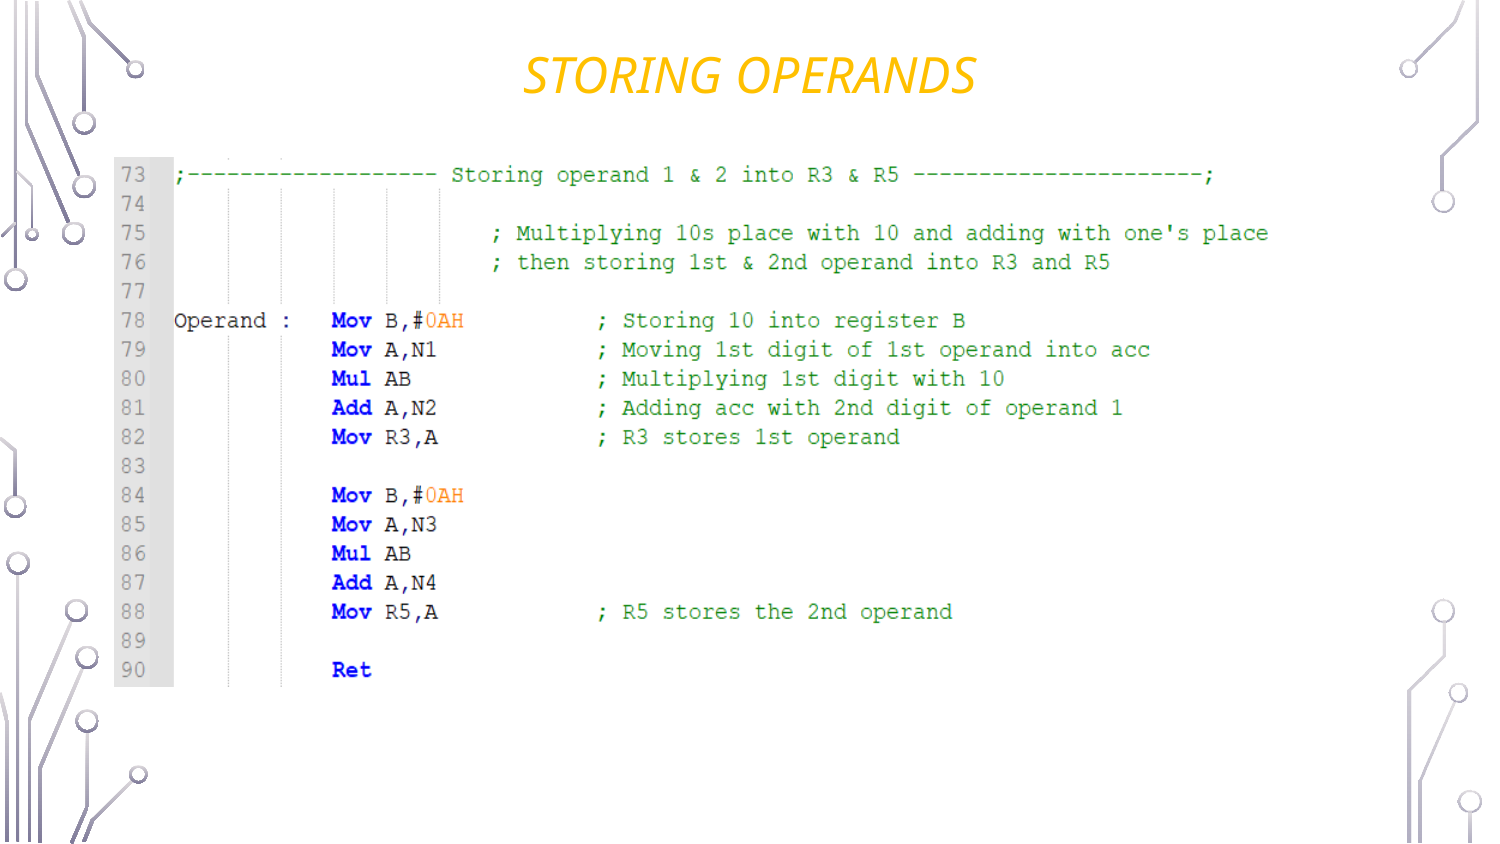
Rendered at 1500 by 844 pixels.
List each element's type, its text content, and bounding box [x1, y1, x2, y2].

title STORING OPERANDS [372, 26, 1128, 129]
picture [114, 156, 1407, 687]
